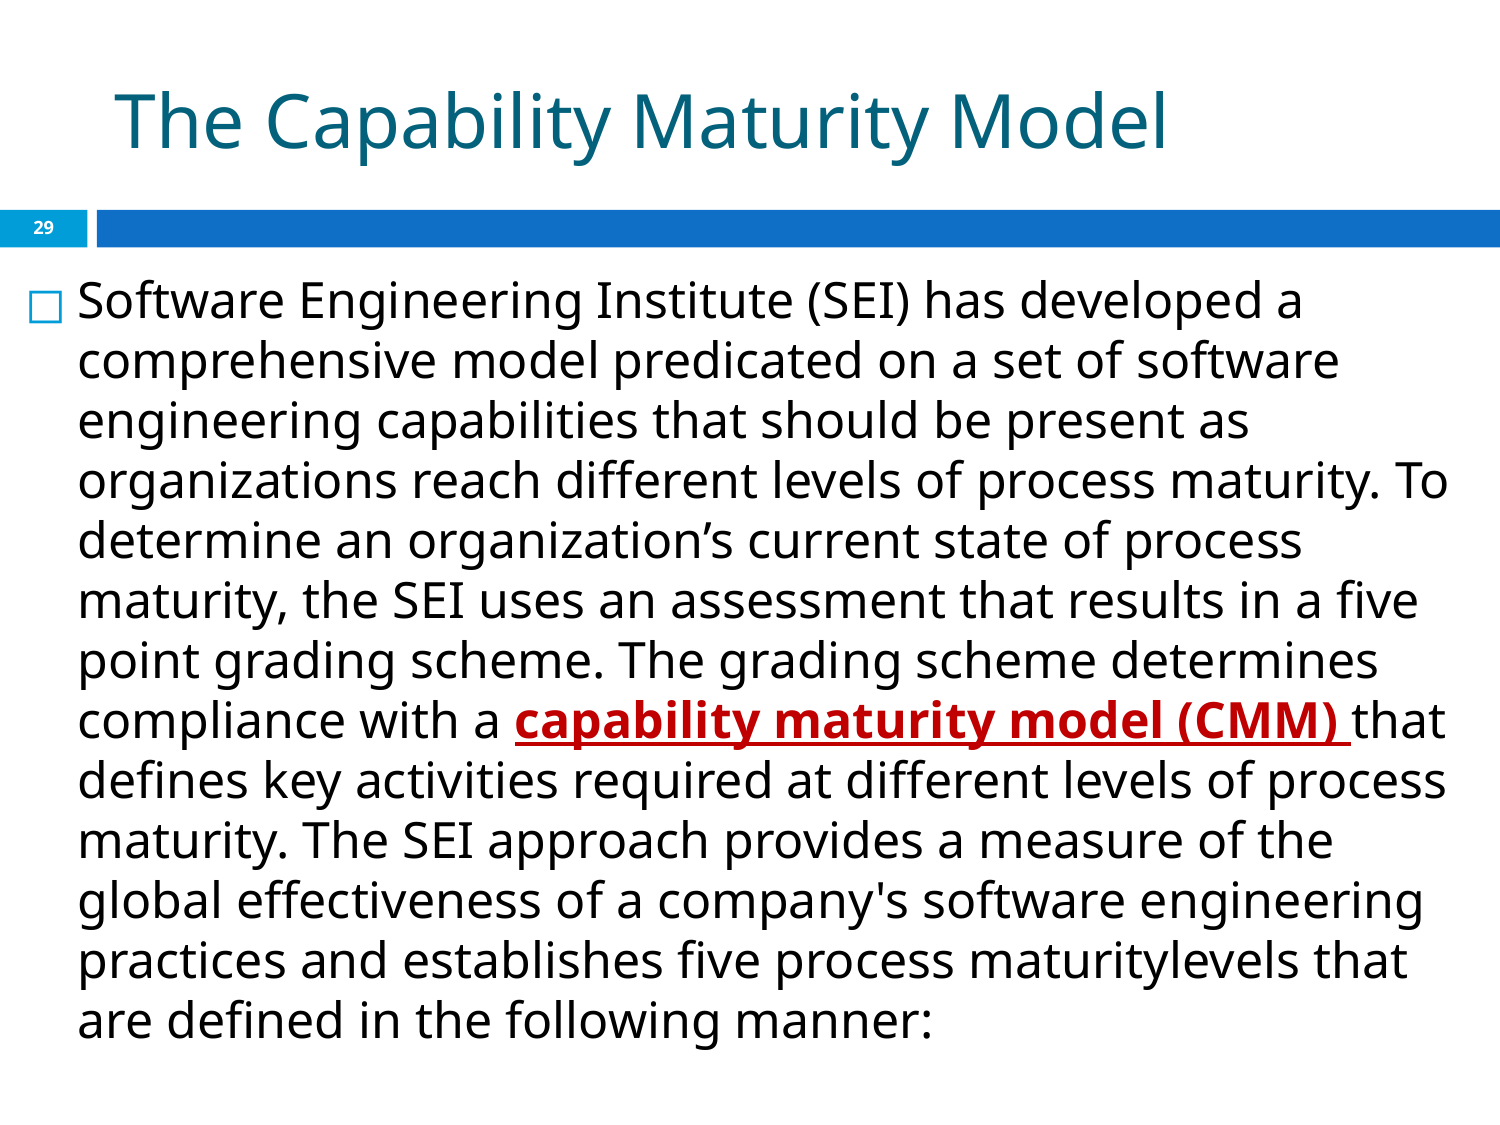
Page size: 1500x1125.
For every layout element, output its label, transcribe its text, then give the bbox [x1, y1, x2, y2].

title The Capability Maturity Model [99, 37, 1438, 200]
slide_number ‹#› [0, 208, 88, 249]
list Software Engineering Institute (SEI) has developed a comprehensive model predicated on a set of software engineering capabilities that should be present as organizations reach different levels of process maturity. To determine an organization’s current state of process maturity, the SEI uses an assessment that results in a five point grading scheme. The grading scheme determines compliance with a capability maturity model (CMM) that defines key activities required at different levels of process maturity. The SEI approach provides a measure of the global effectiveness of a company's software engineering practices and establishes five process maturitylevels that are defined in the following manner: [10, 260, 1476, 1011]
